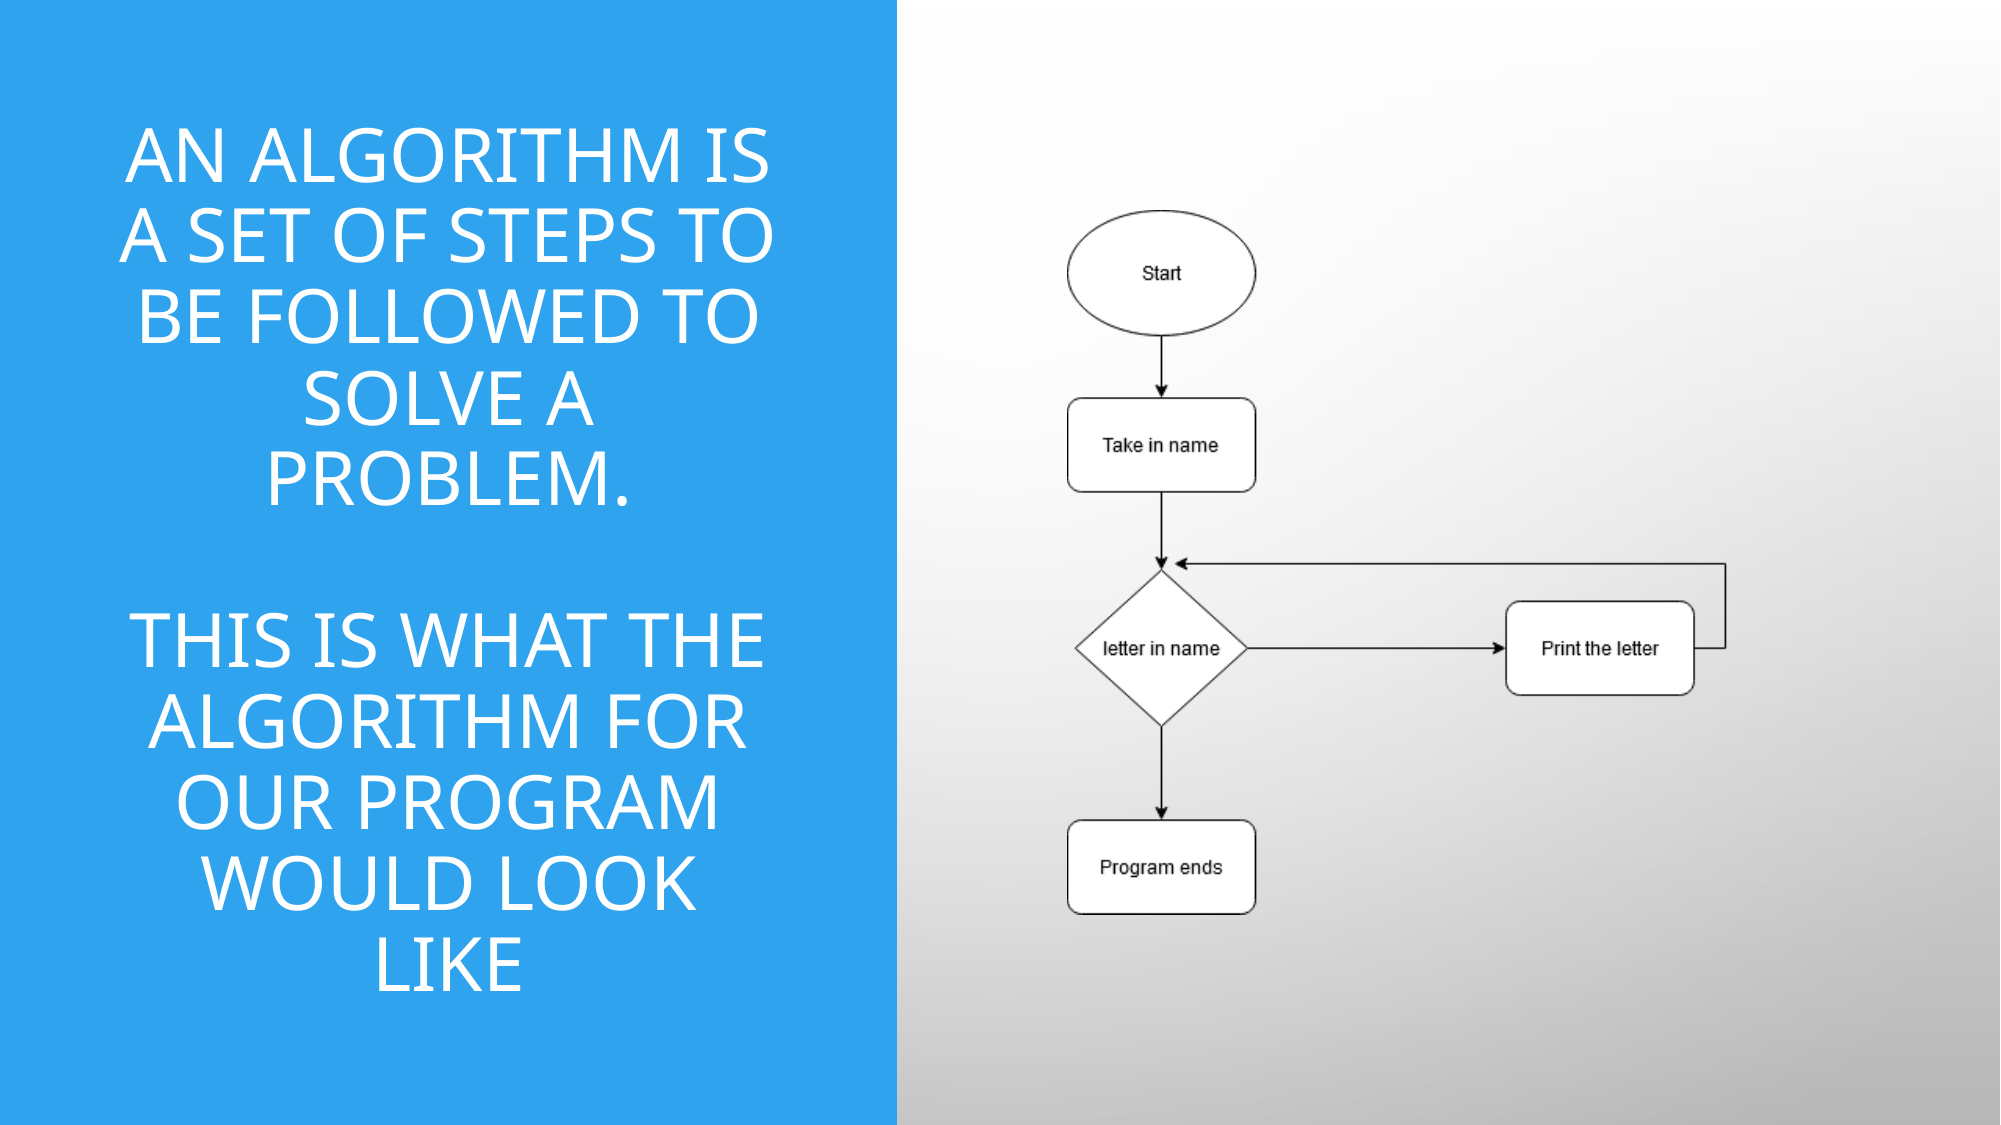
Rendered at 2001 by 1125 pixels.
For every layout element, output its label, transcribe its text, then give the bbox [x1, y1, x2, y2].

title AN ALGORITHM IS A SET OF STEPS TO BE FOLLOWED TO SOLVE A PROBLEM. THIS IS WHAT THE ALGORITHM FOR OUR PROGRAM WOULD LOOK LIKE [101, 104, 796, 1021]
picture [897, 0, 2000, 1125]
text_box [0, 0, 897, 1125]
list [1067, 209, 1739, 916]
